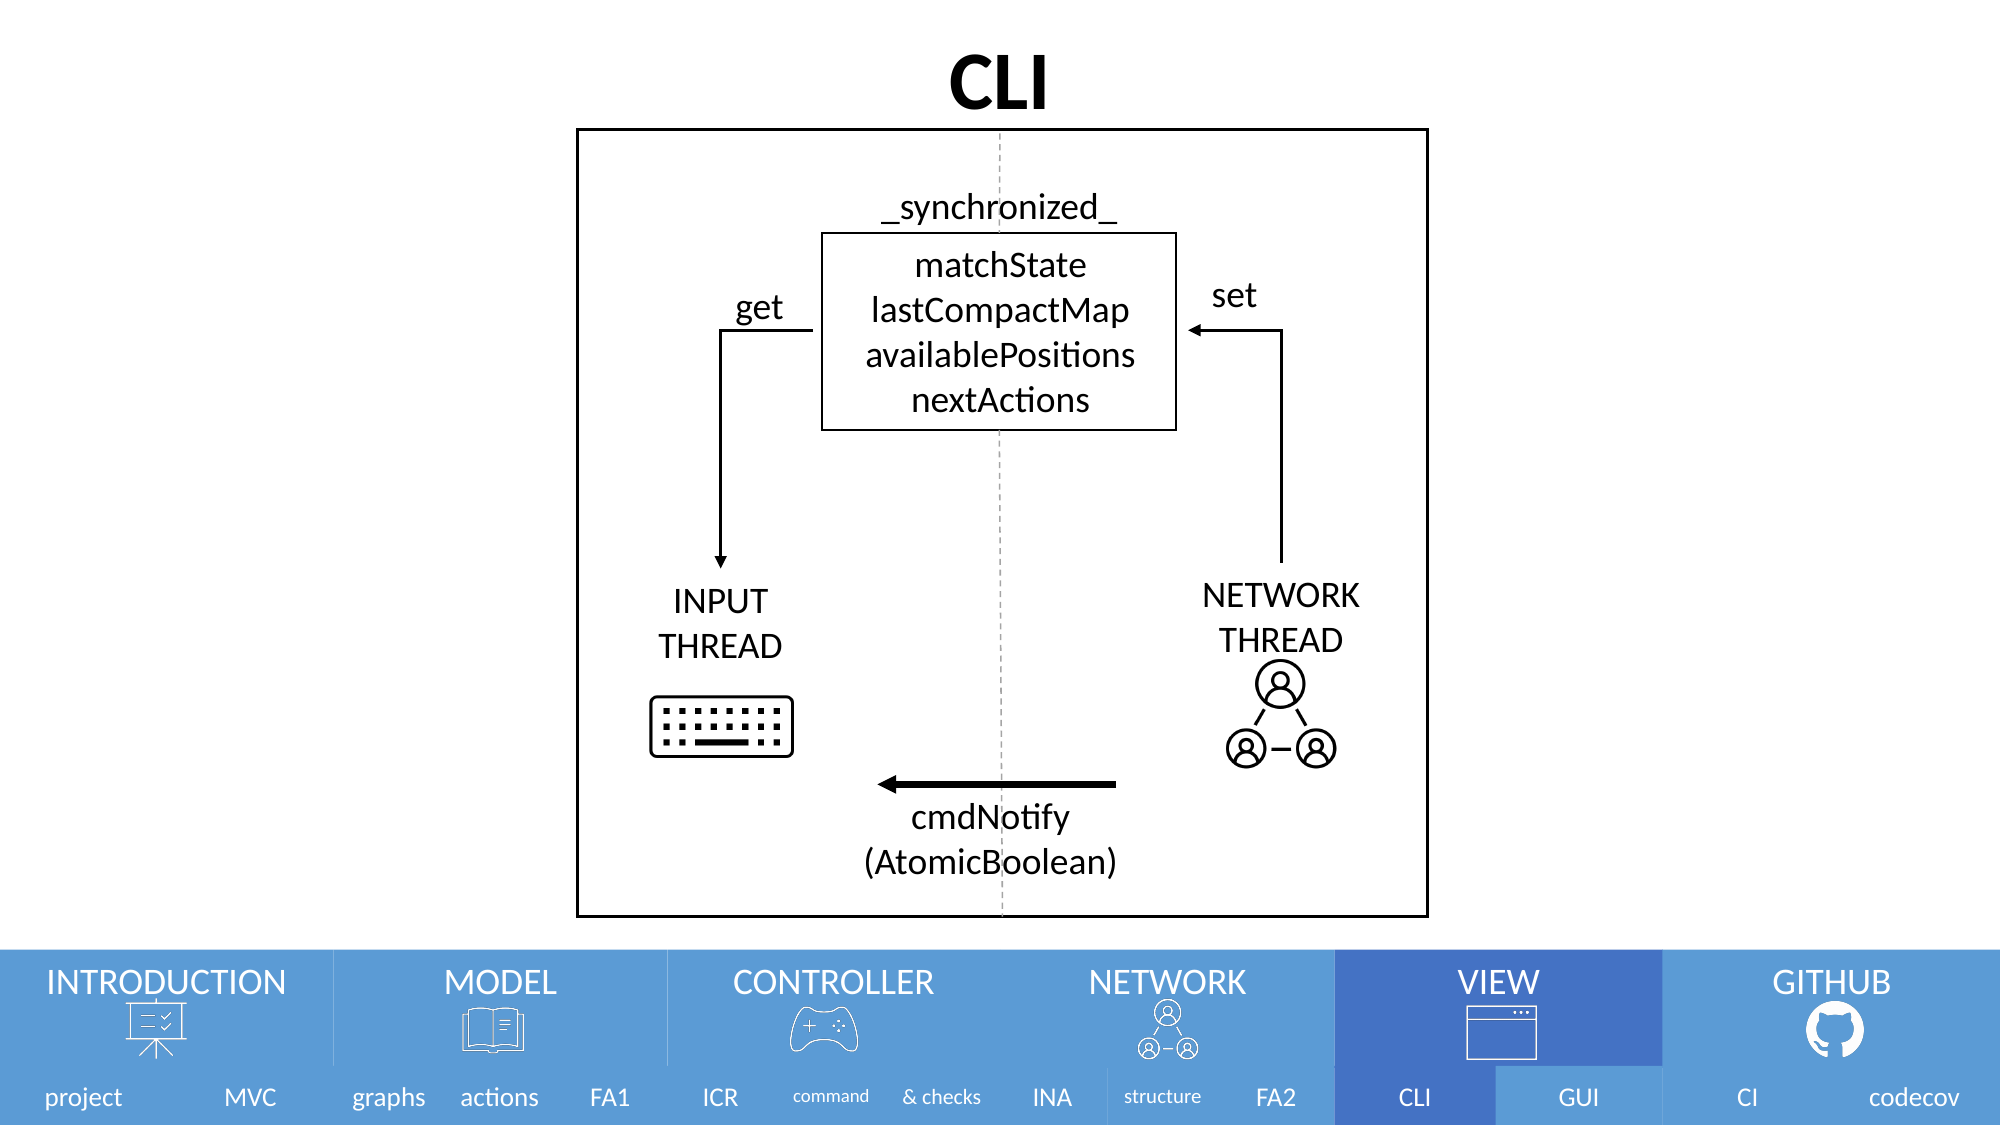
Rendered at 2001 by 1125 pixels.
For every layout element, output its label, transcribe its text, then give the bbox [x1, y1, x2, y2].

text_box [577, 18, 1428, 917]
picture [1806, 1000, 1864, 1058]
text_box codecov [1828, 1065, 2000, 1125]
text_box CONTROLLER [666, 949, 1000, 1065]
picture [116, 988, 196, 1068]
picture [785, 990, 863, 1068]
text_box command [775, 1065, 885, 1125]
text_box GUI [1495, 1065, 1661, 1125]
picture [456, 995, 530, 1068]
text_box & checks [885, 1065, 996, 1125]
text_box graphs [333, 1065, 443, 1125]
text_box MODEL [333, 949, 666, 1065]
text_box actions [443, 1065, 554, 1125]
text_box NETWORK [1000, 949, 1334, 1065]
text_box project [0, 1065, 166, 1125]
text_box FA1 [554, 1065, 664, 1125]
text_box VIEW [1334, 949, 1661, 1065]
text_box GITHUB [1661, 949, 2000, 1065]
text_box INTRODUCTION [0, 949, 333, 1065]
text_box structure [1106, 1065, 1217, 1125]
text_box FA2 [1217, 1065, 1333, 1125]
picture [1125, 986, 1211, 1072]
text_box ICR [664, 1065, 775, 1125]
text_box INA [996, 1065, 1106, 1125]
picture [1459, 990, 1544, 1076]
text_box MVC [166, 1065, 333, 1125]
text_box CI [1661, 1065, 1828, 1125]
text_box CLI [1333, 1065, 1495, 1125]
